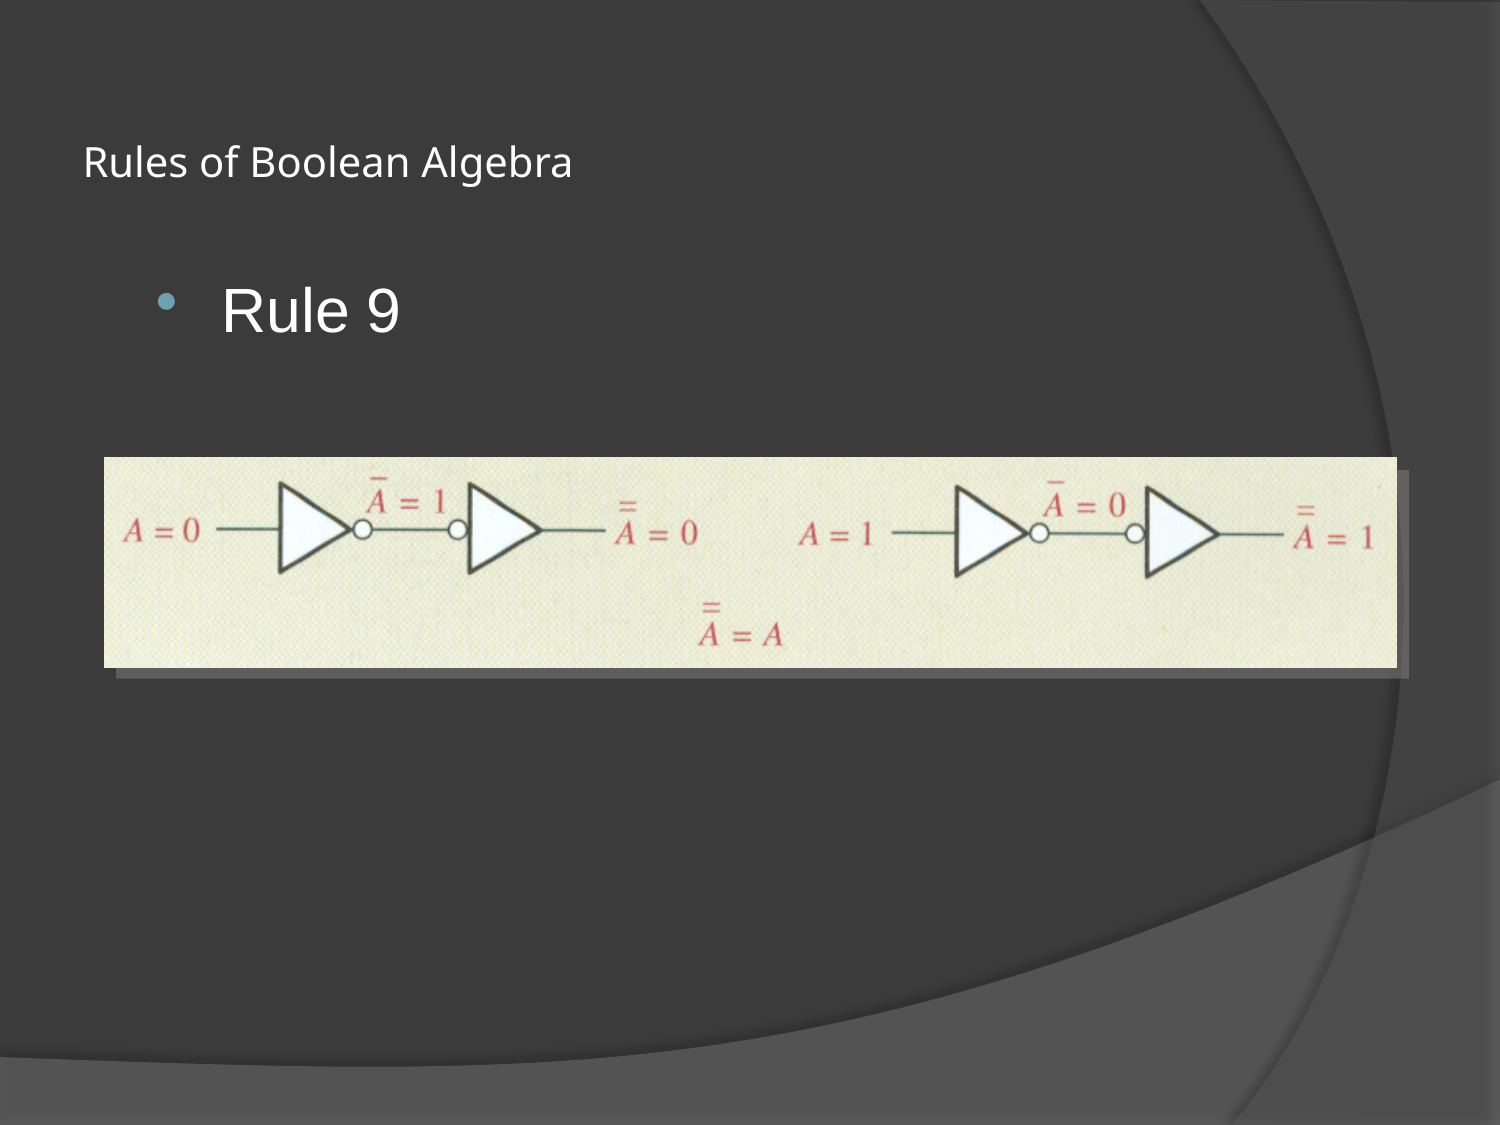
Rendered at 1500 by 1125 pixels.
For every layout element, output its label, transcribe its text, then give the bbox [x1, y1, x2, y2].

title Rules of Boolean Algebra [75, 45, 1300, 233]
picture [103, 457, 1397, 668]
list Rule 9 [137, 262, 1425, 375]
